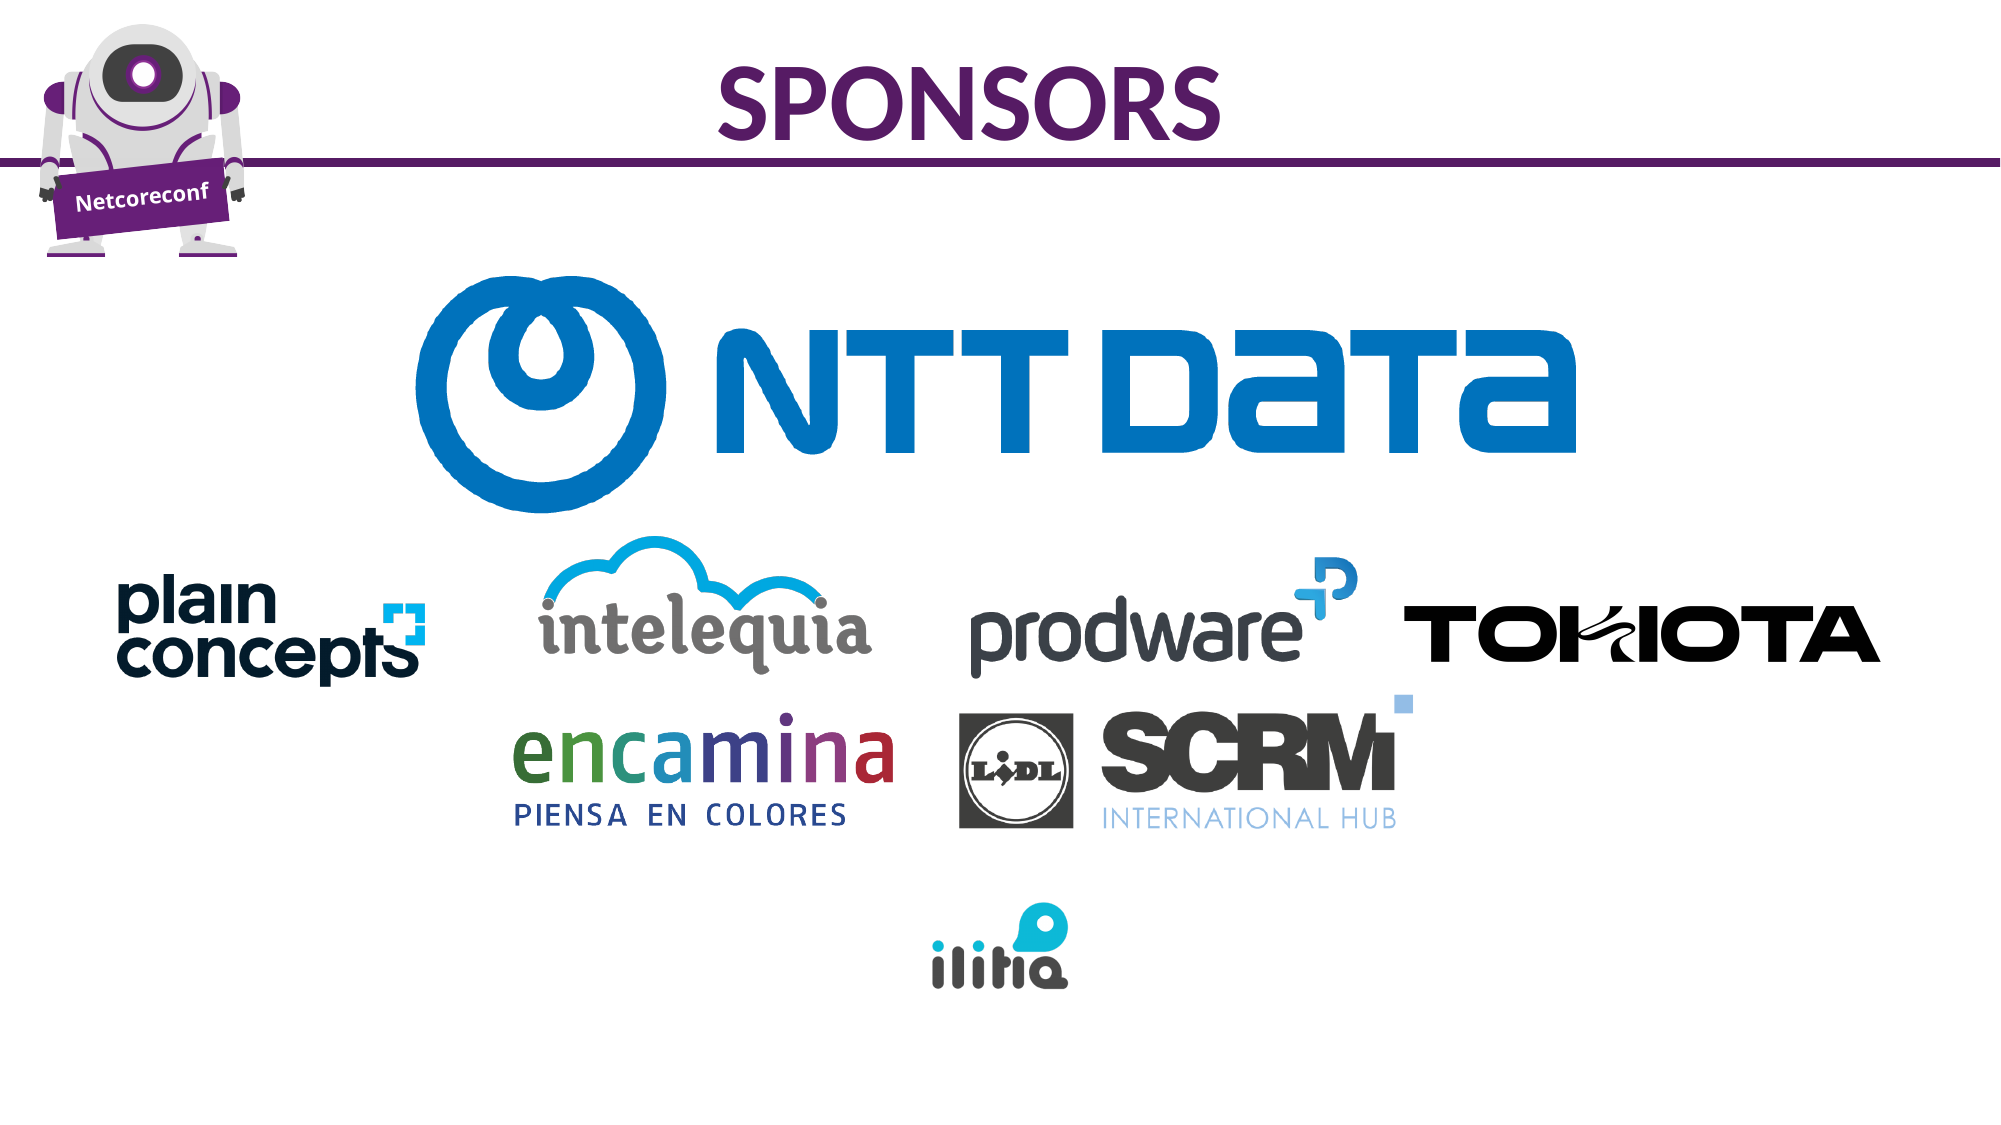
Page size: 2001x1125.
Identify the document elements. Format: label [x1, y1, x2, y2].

picture [117, 200, 1701, 848]
picture [924, 894, 1076, 997]
picture [1402, 604, 1883, 664]
picture [39, 24, 245, 257]
